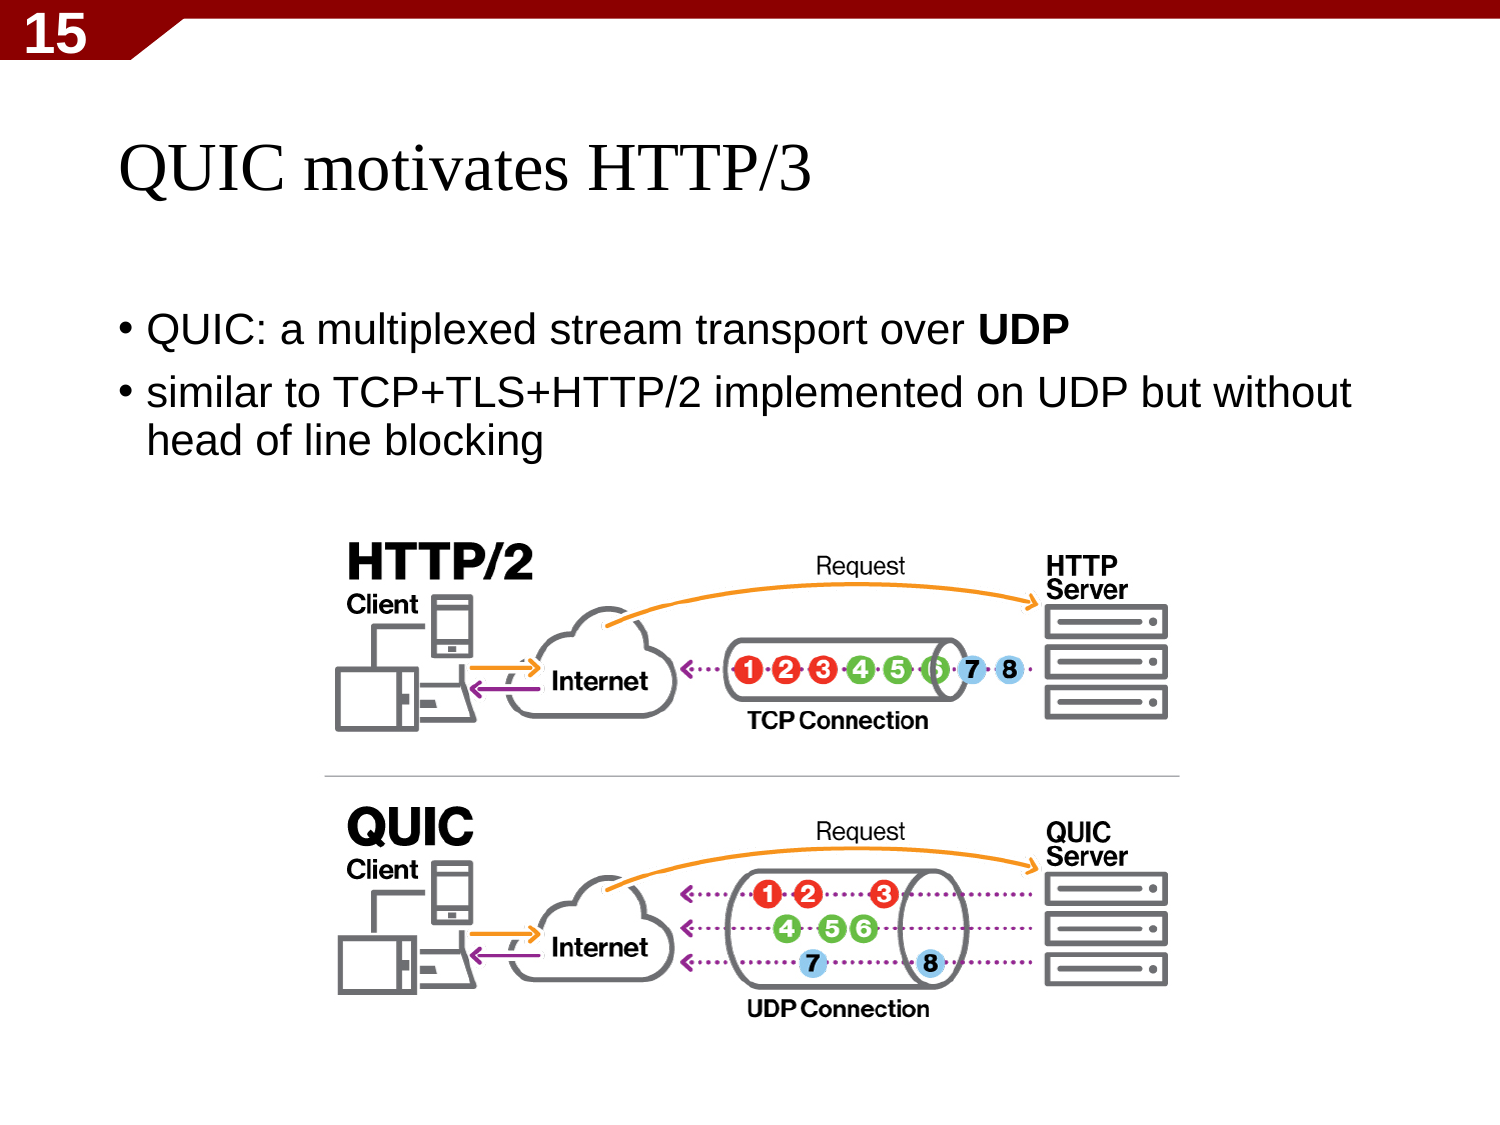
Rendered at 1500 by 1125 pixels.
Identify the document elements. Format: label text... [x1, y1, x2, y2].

slide_number 15 [0, 0, 104, 60]
title QUIC motivates HTTP/3 [103, 59, 1397, 278]
list QUIC: a multiplexed stream transport over UDP similar to TCP+TLS+HTTP/2 implemented on UDP but without head of line blocking [103, 299, 1397, 1014]
picture [317, 523, 1183, 1036]
